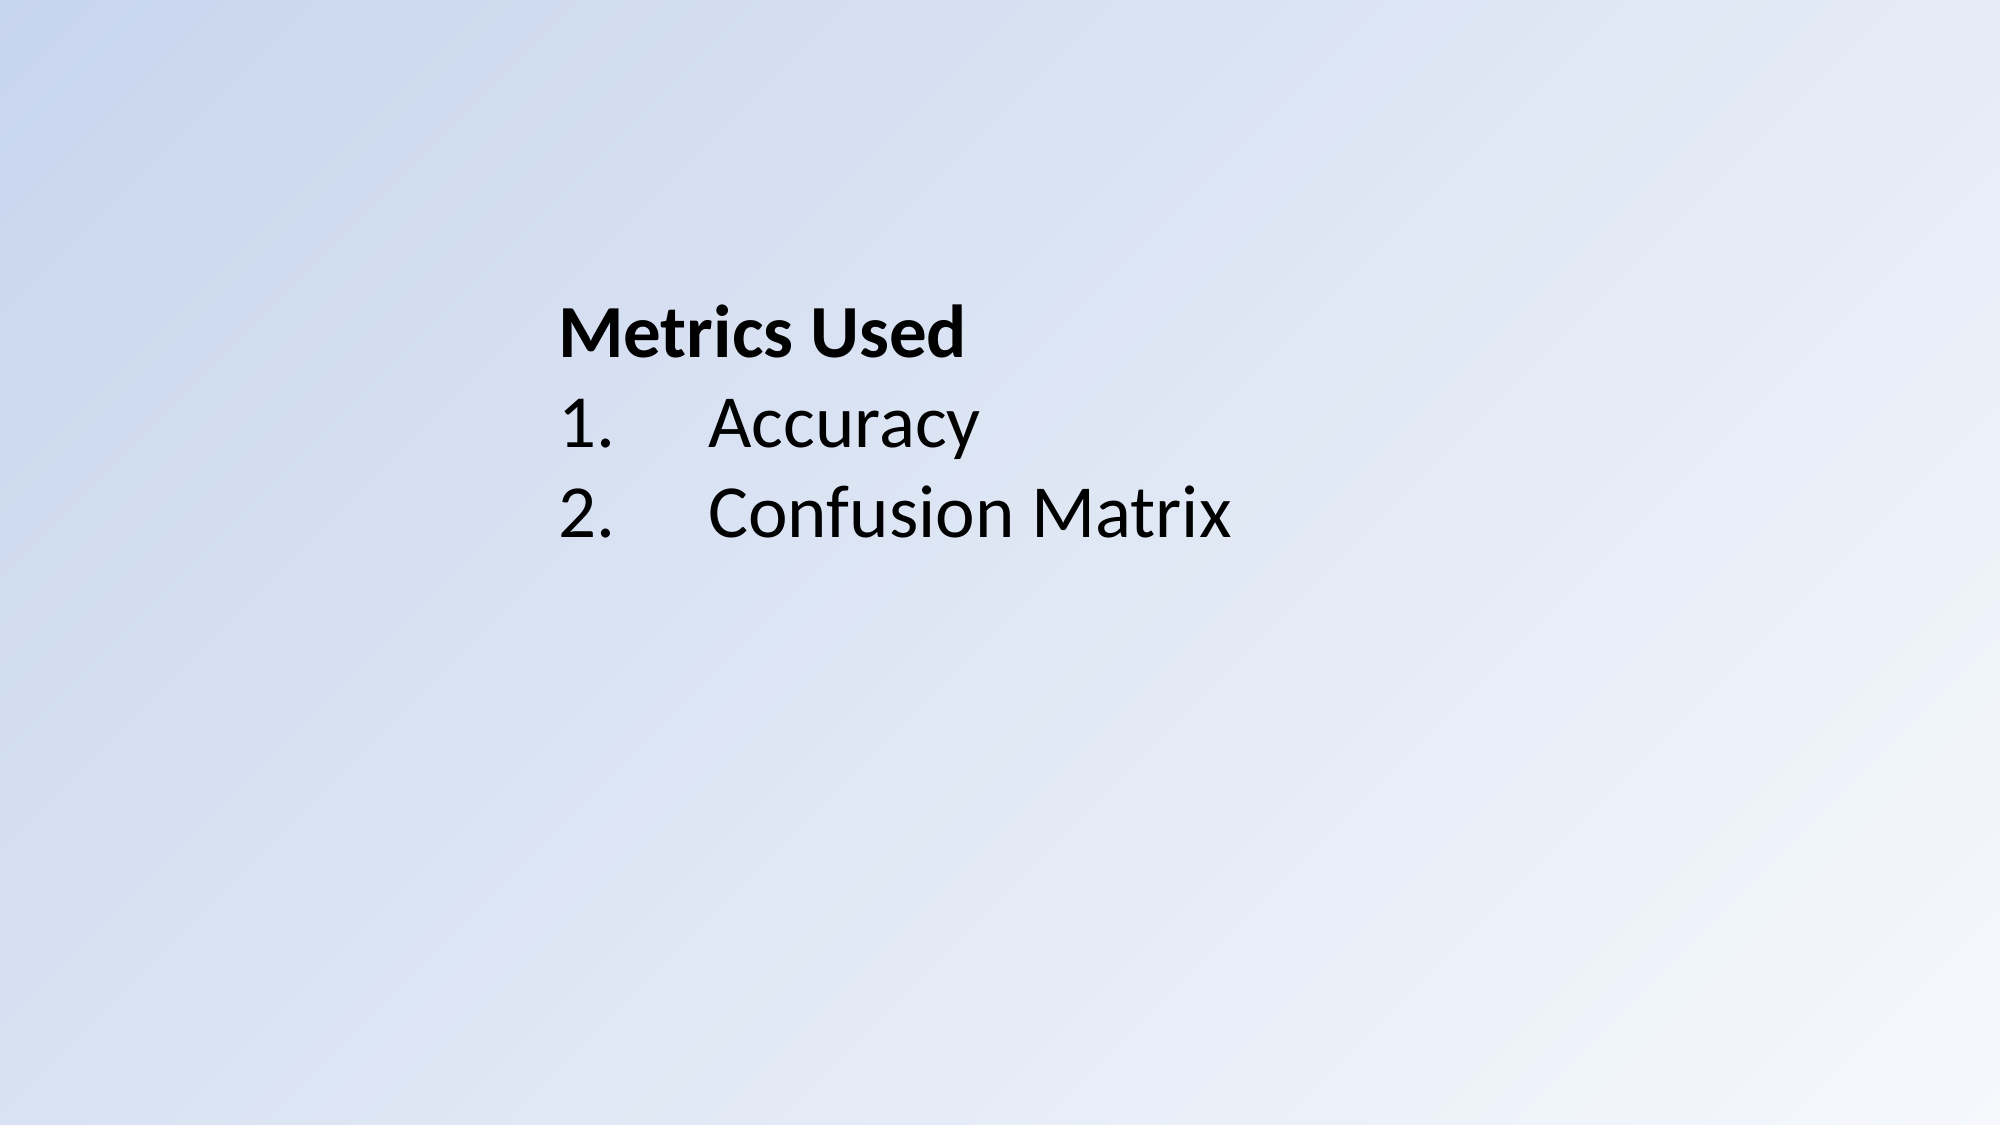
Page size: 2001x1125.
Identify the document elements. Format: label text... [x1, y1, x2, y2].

text_box Metrics Used Accuracy Confusion Matrix [543, 274, 1457, 560]
